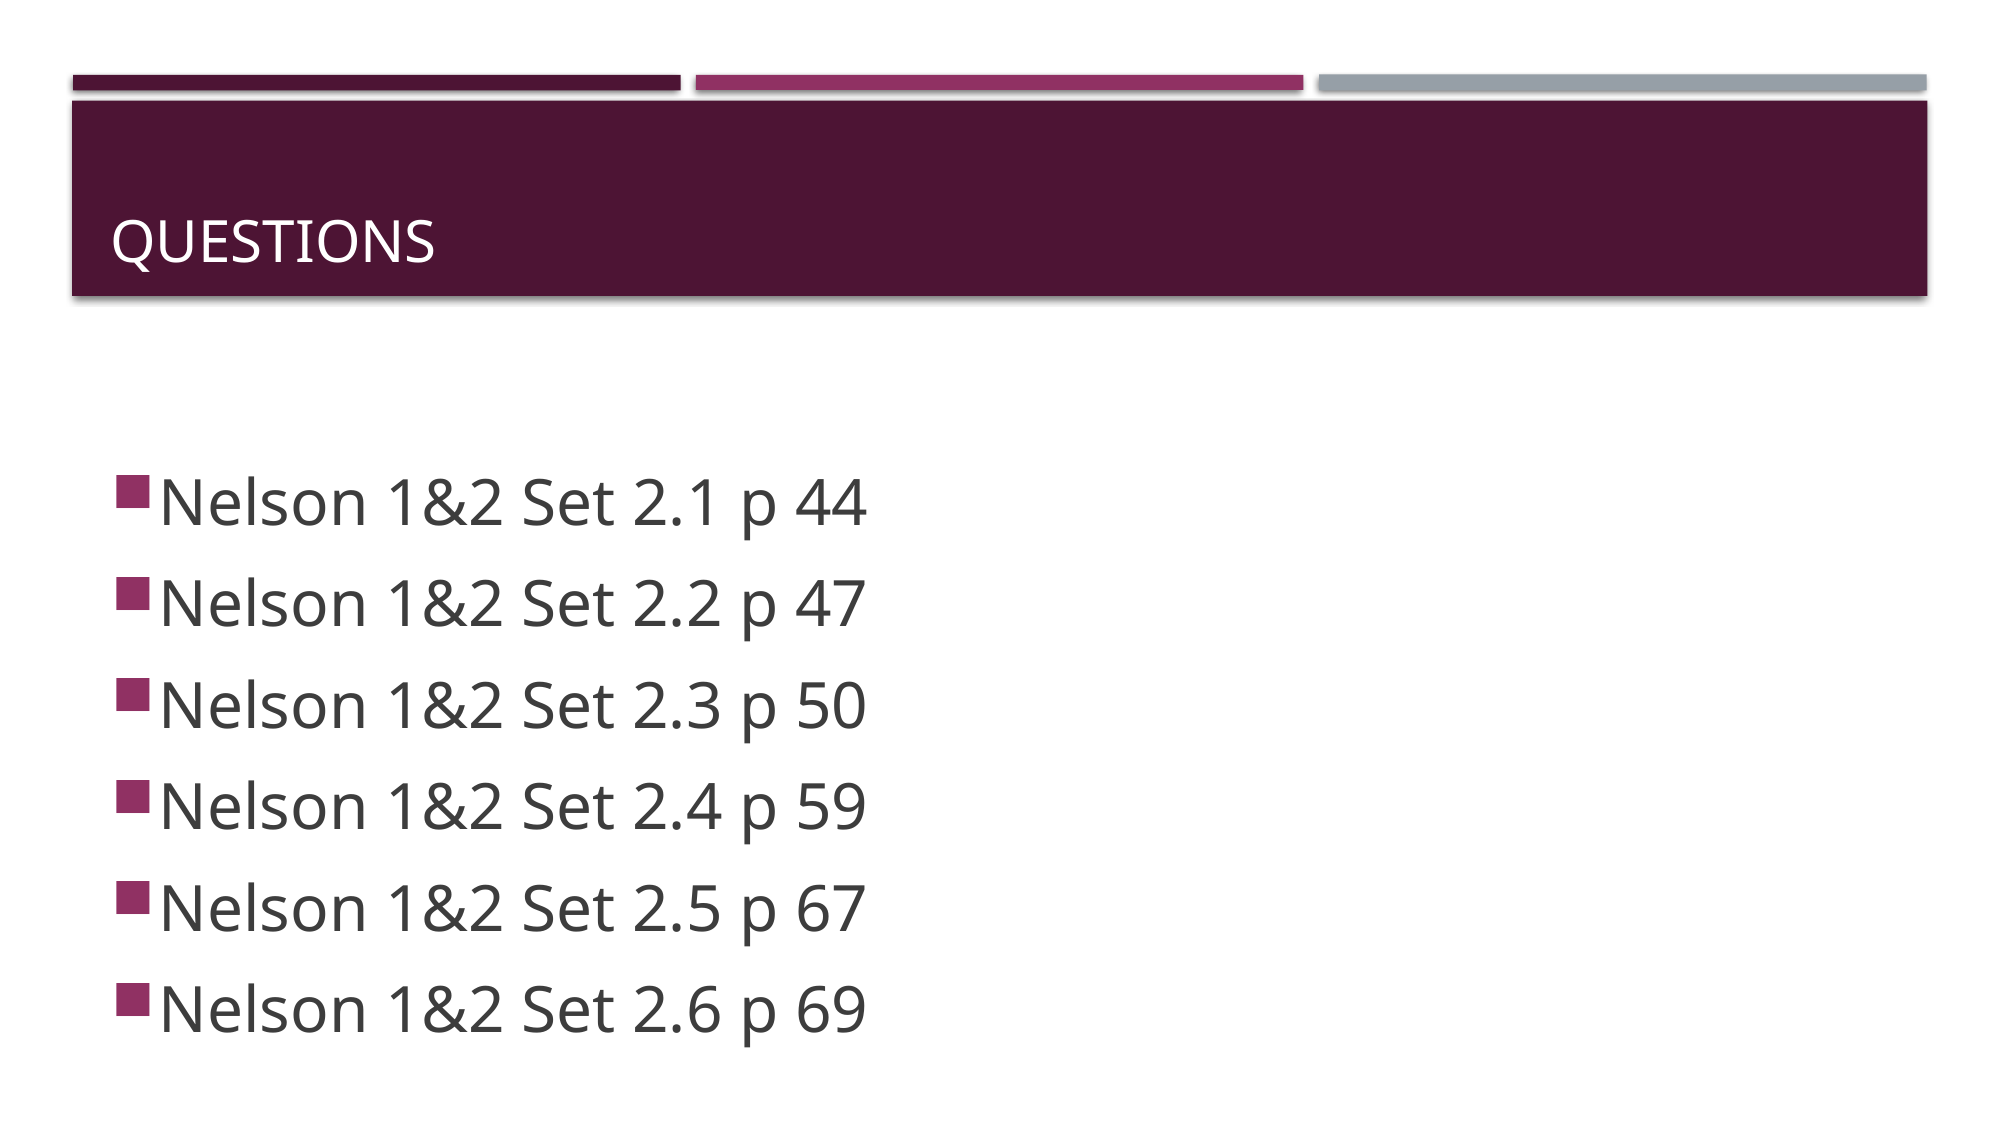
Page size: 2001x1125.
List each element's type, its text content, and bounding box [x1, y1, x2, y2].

list Nelson 1&2 Set 2.1 p 44 Nelson 1&2 Set 2.2 p 47 Nelson 1&2 Set 2.3 p 50 Nelson 1&2 Set 2.4 p 59 Nelson 1&2 Set 2.5 p 67 Nelson 1&2 Set 2.6 p 69 [95, 453, 1905, 1057]
title Questions [95, 115, 1905, 282]
